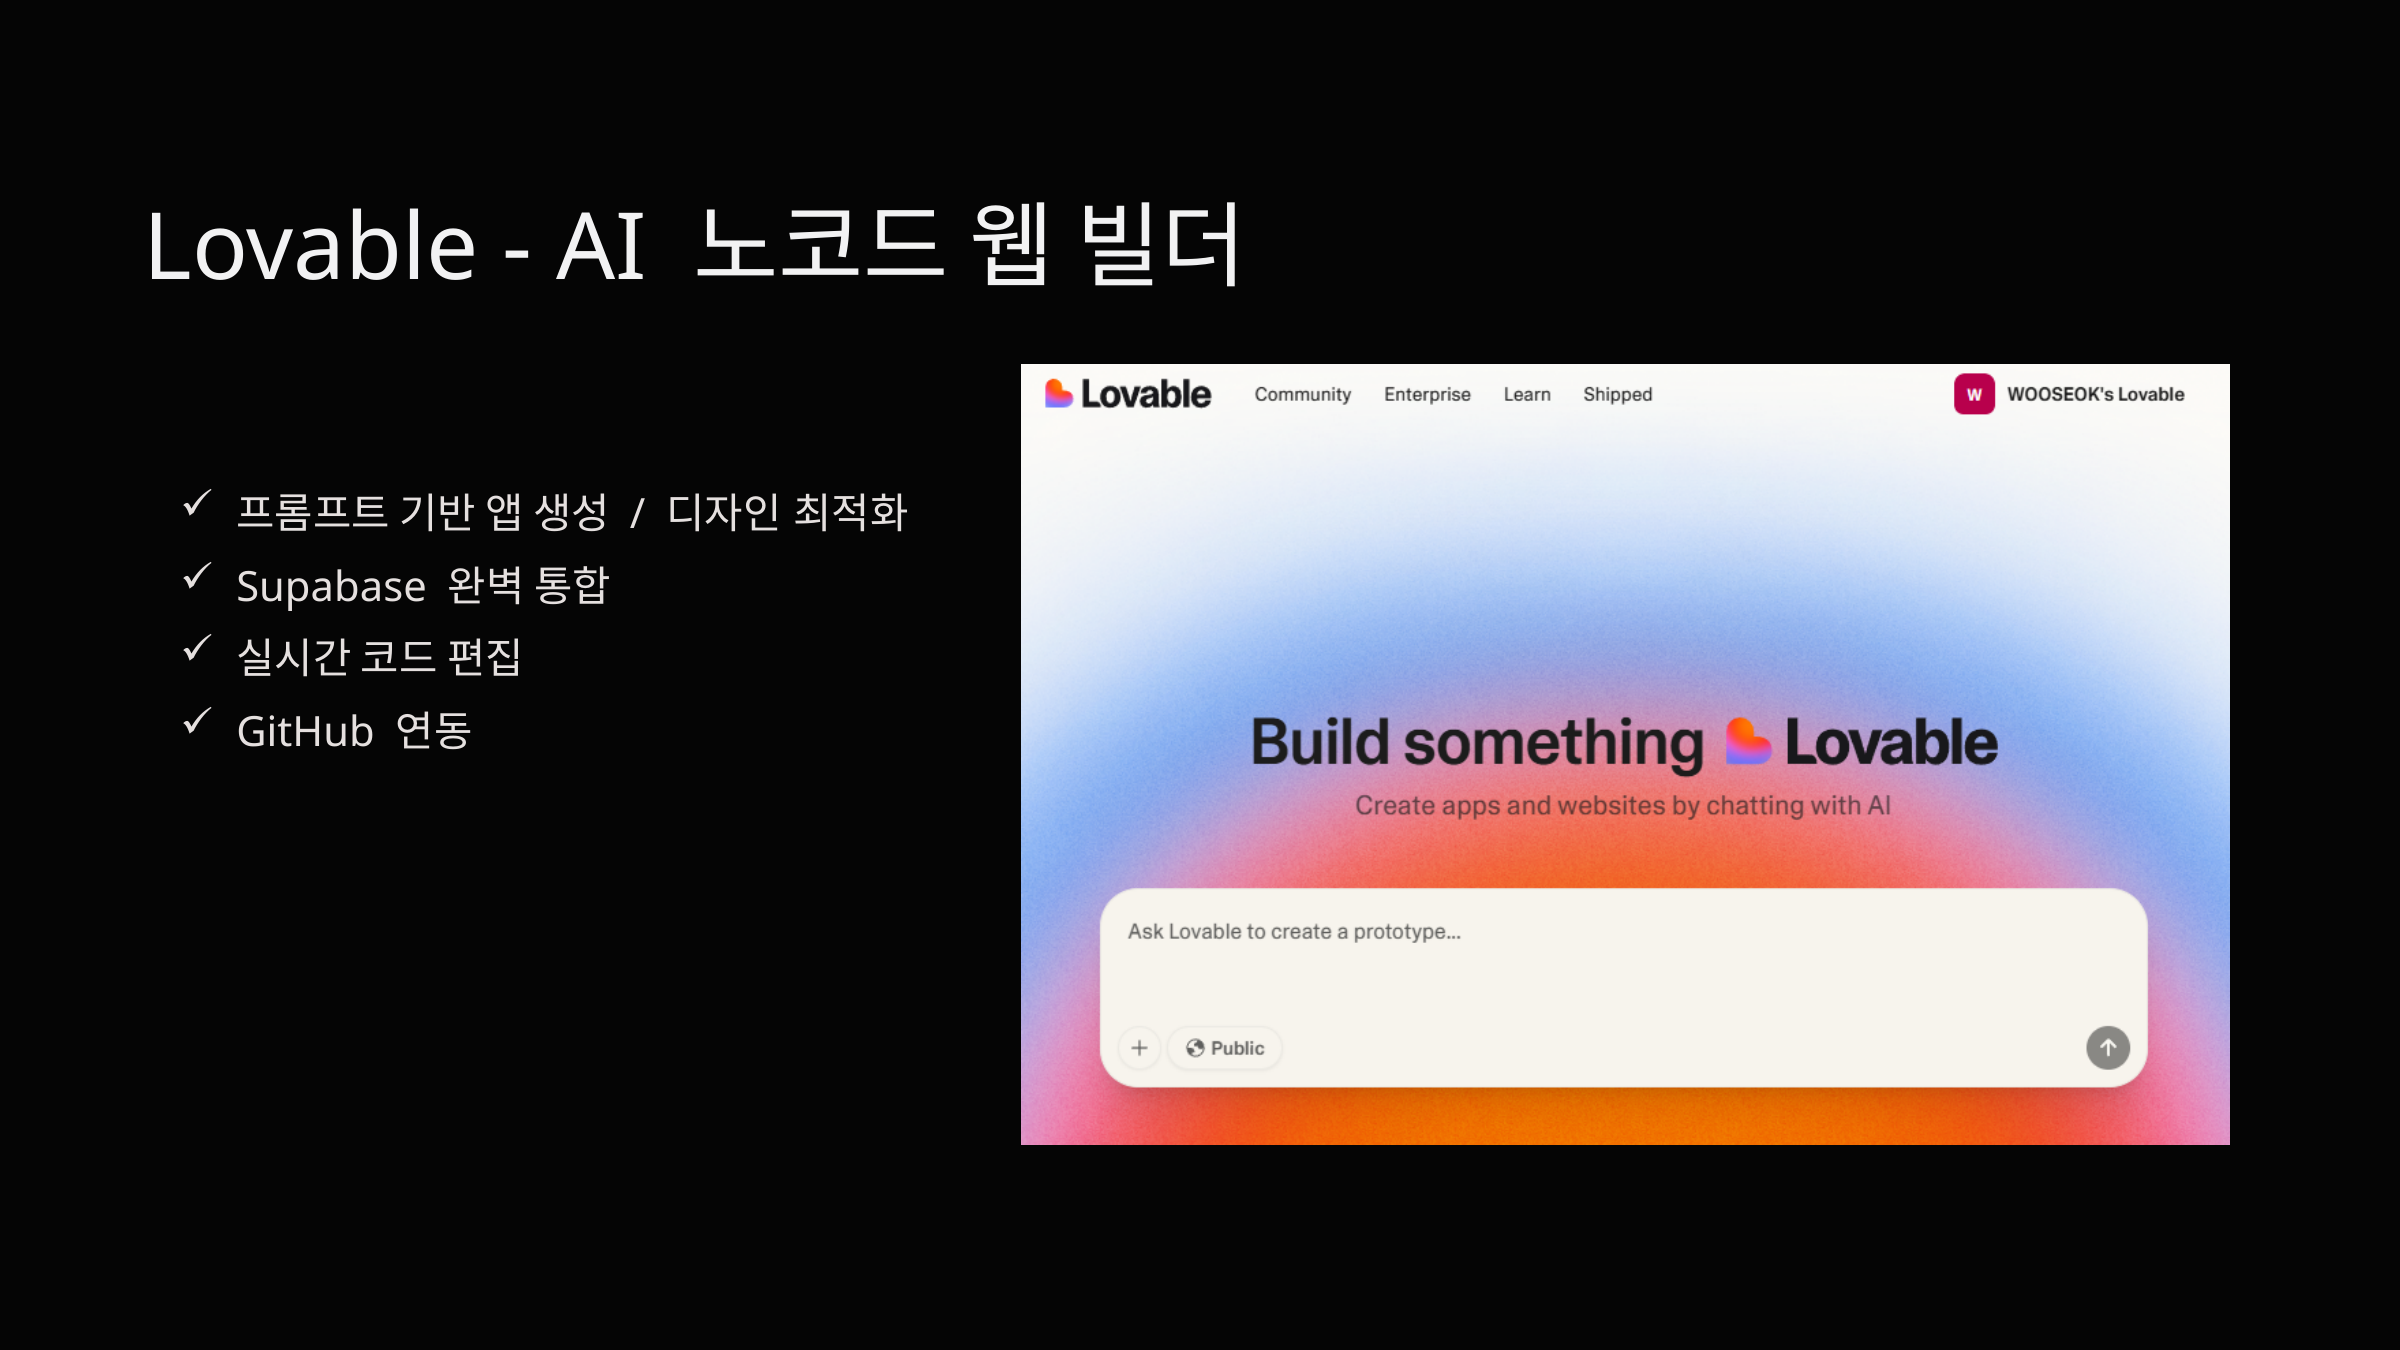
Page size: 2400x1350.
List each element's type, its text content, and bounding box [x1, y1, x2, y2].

text_box Lovable - AI 노코드 웹 빌더 [143, 182, 1270, 299]
picture [1021, 364, 2230, 1145]
text_box 프롬프트 기반 앱 생성 / 디자인 최적화 [180, 477, 1021, 538]
text_box Supabase 완벽 통합 [180, 550, 1021, 610]
text_box GitHub 연동 [180, 695, 1021, 755]
text_box 실시간 코드 편집 [180, 622, 1021, 683]
